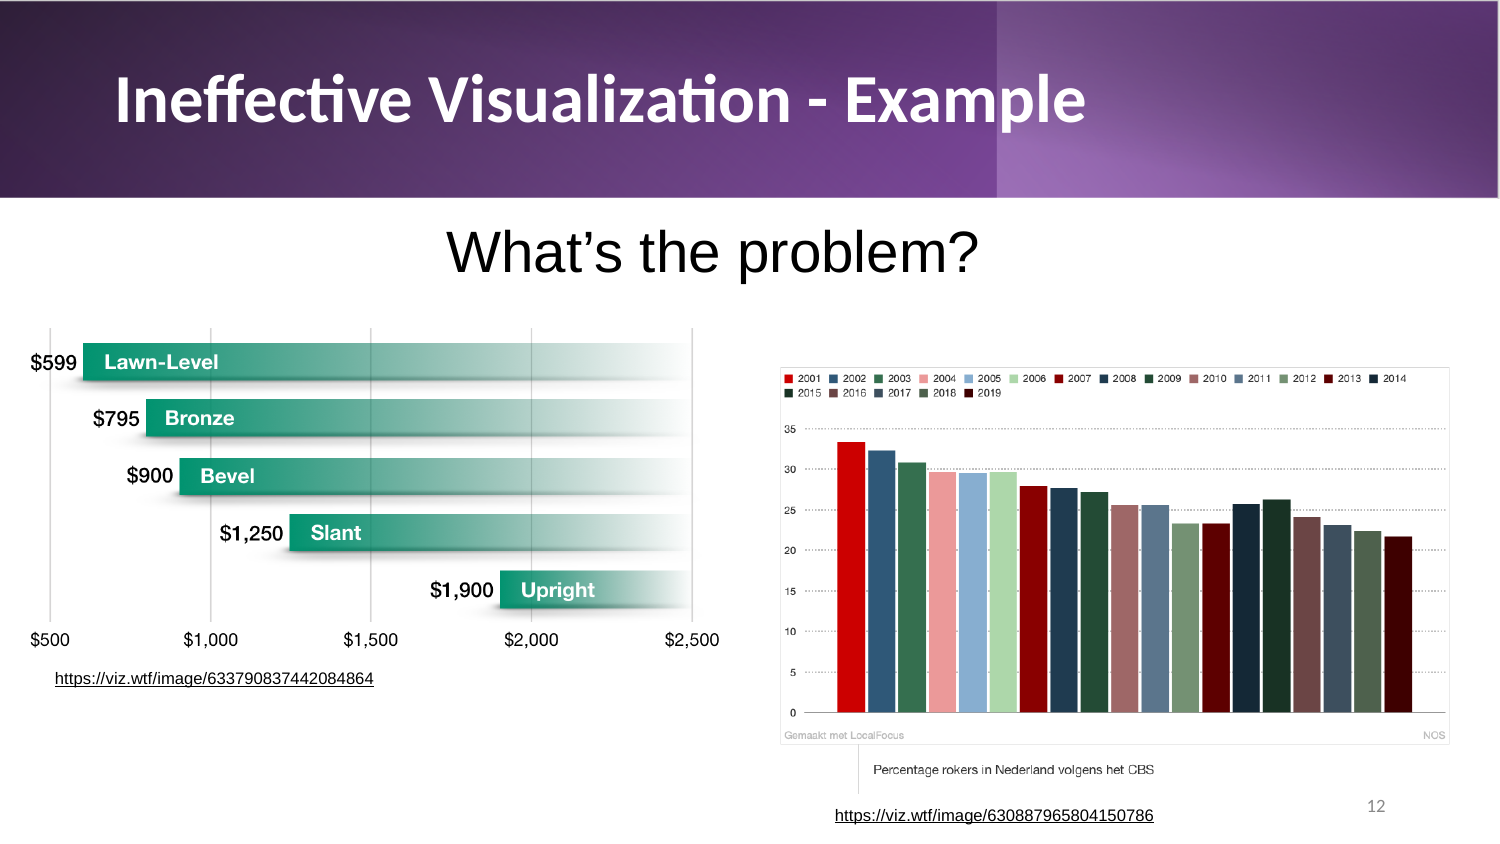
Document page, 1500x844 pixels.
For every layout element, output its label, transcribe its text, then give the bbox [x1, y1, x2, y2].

text_box What’s the problem? [431, 207, 1069, 292]
picture [0, 0, 1500, 199]
slide_number 12 [1176, 806, 1397, 827]
picture [25, 320, 725, 654]
text_box https://viz.wtf/image/630887965804150786 [820, 806, 1176, 832]
text_box https://viz.wtf/image/633790837442084864 [39, 662, 458, 696]
picture [775, 359, 1474, 798]
